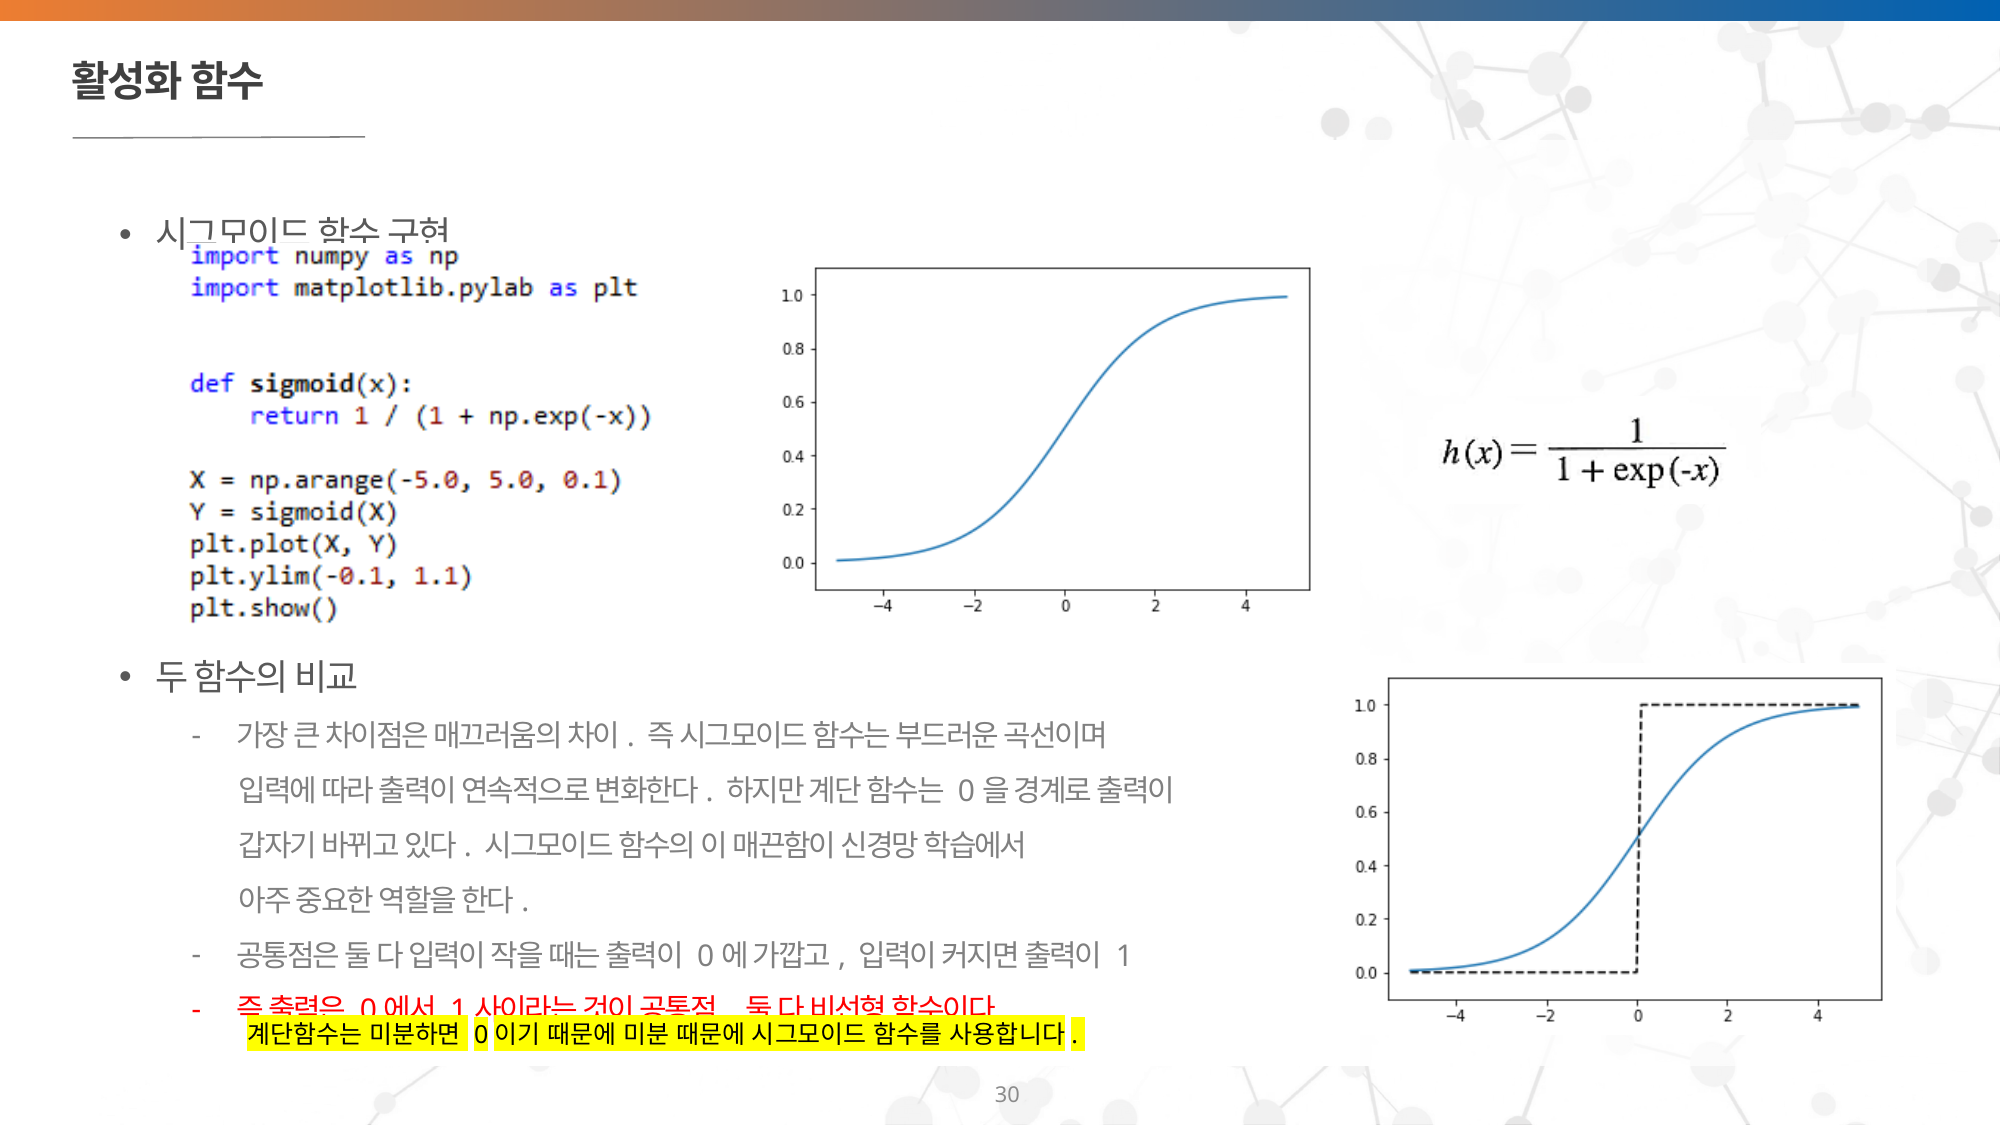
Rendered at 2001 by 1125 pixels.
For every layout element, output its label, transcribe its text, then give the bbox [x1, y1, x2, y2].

picture [771, 253, 1324, 626]
list 시그모이드 함수 구현 두 함수의 비교 가장 큰 차이점은 매끄러움의 차이. 즉 시그모이드 함수는 부드러운 곡선이며 입력에 따라 출력이 연속적으로 변화한다. 하지만 계단 함수는 0을 경계로 출력이 갑자기 바뀌고 있다. 시그모이드 함수의 이 매끈함이 신경망 학습에서 아주 중요한 역할을 한다. 공통점은 둘 다 입력이 작을 때는 출력이 0에 가깝고, 입력이 커지면 출력이 1 즉 출력은 0에서 1사이라는 것이 공통점, 둘 다 비선형 함수이다. [104, 193, 1911, 1035]
picture [184, 243, 692, 636]
text_box 계단함수는 미분하면 0이기 때문에 미분 때문에 시그모이드 함수를 사용합니다. [232, 1011, 1181, 1057]
title 활성화 함수 [56, 49, 1162, 117]
picture [1403, 396, 1761, 504]
picture [1343, 663, 1896, 1035]
slide_number 30 [782, 1065, 1233, 1125]
